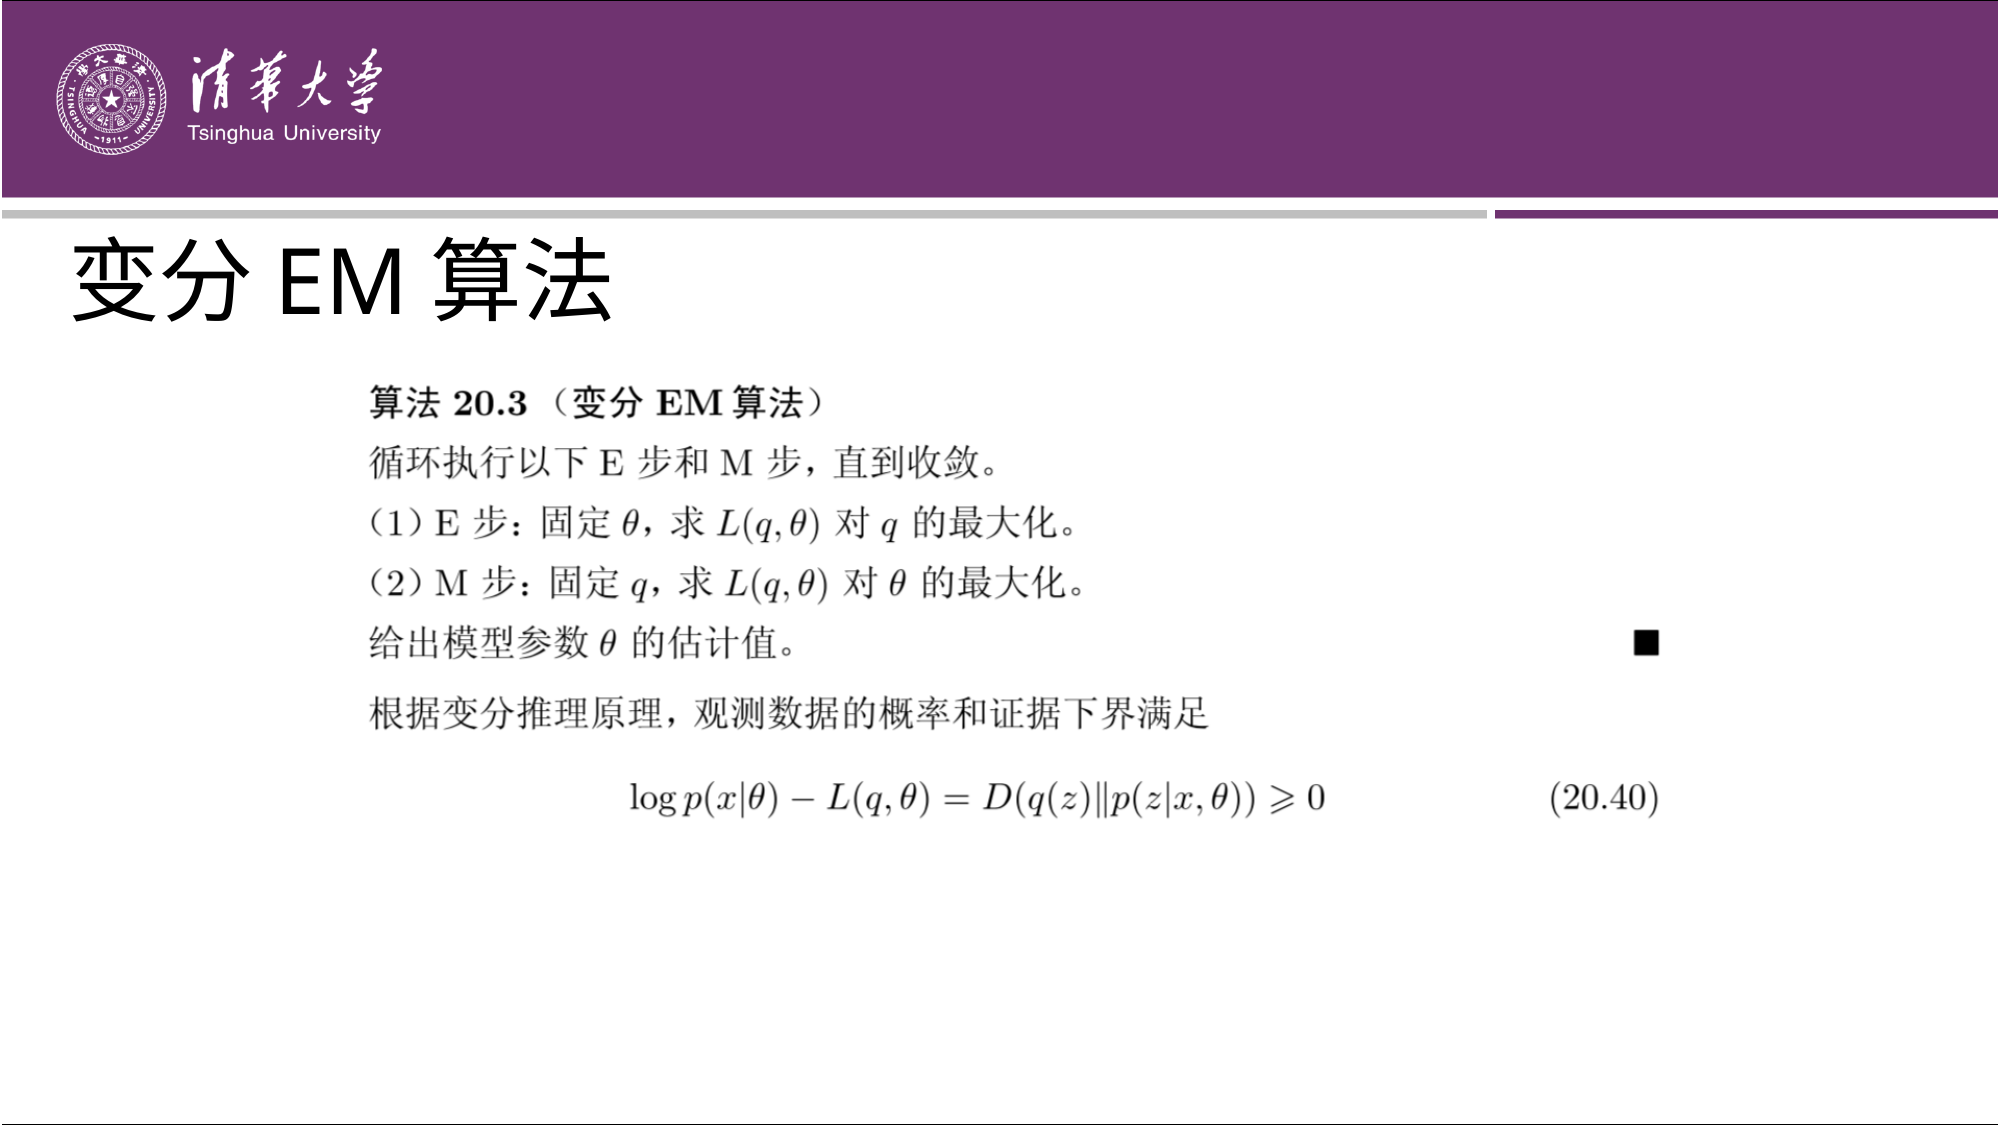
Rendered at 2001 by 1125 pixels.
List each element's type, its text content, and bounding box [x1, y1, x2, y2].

list [137, 374, 1863, 1089]
picture [2, 0, 1998, 1125]
title 变分EM算法 [53, 176, 1779, 394]
